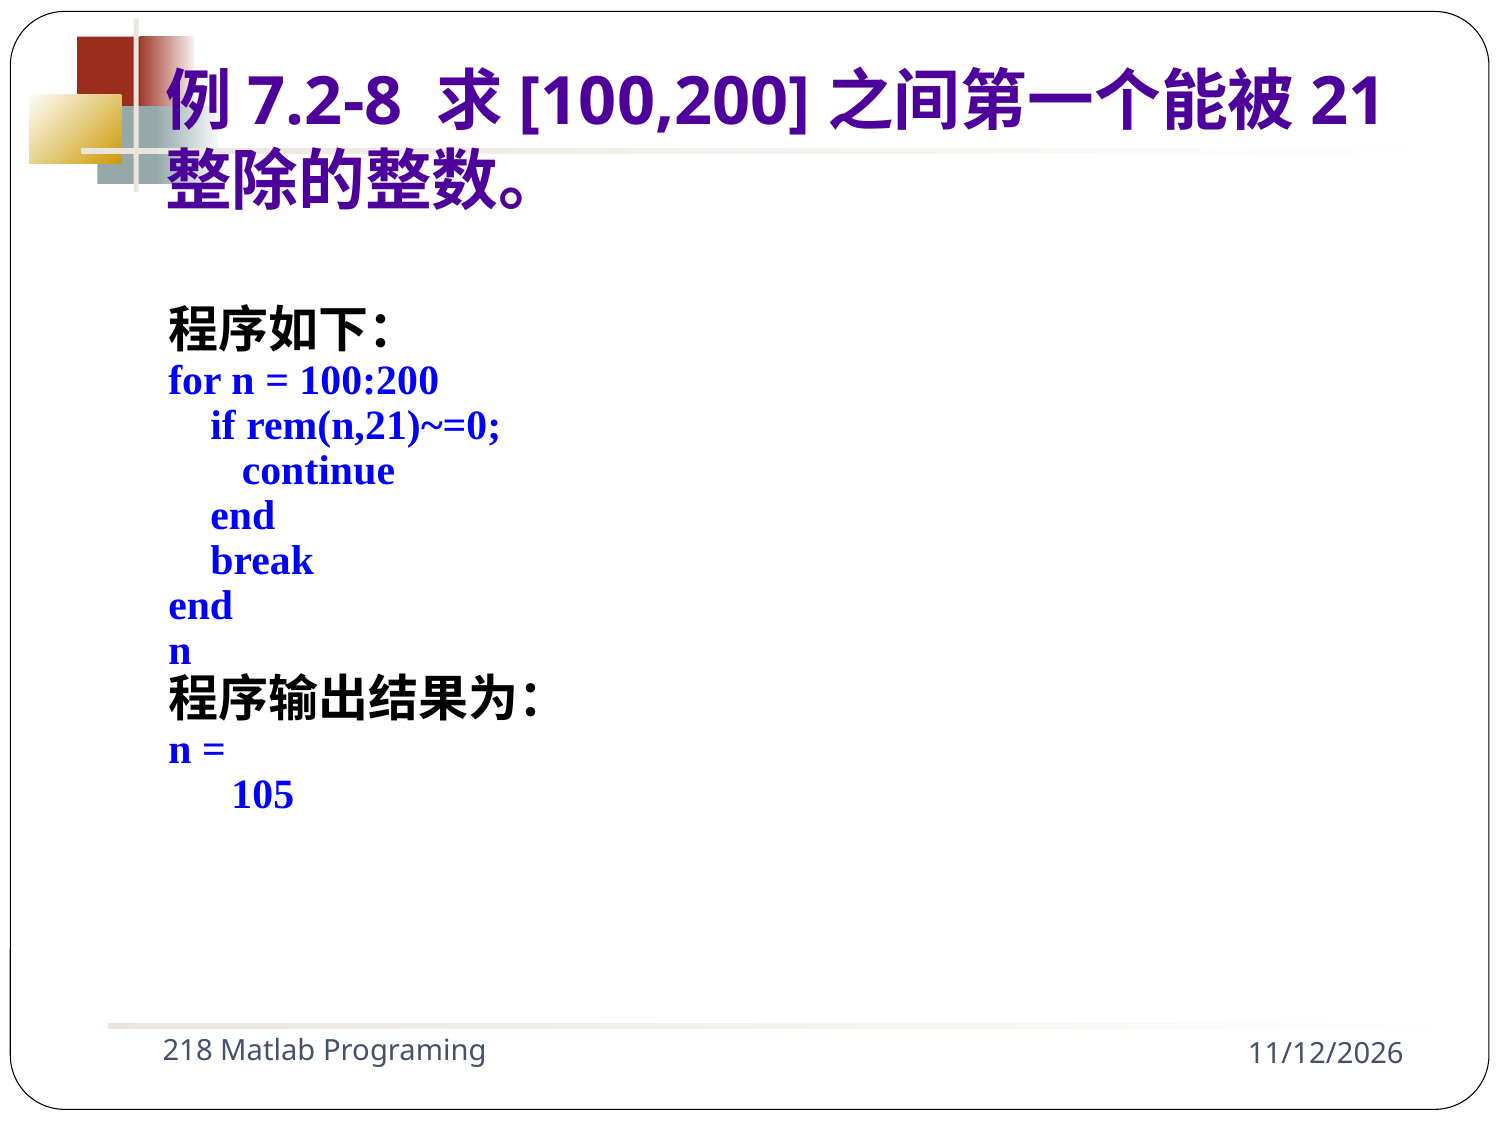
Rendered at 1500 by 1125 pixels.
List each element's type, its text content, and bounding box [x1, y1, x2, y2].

title 例7.2-8 求[100,200]之间第一个能被21整除的整数。 [149, 44, 1426, 233]
list 程序如下： for n = 100:200 if rem(n,21)~=0; continue end break end n 程序输出结果为： n = 105 [153, 296, 1429, 989]
text_box [1012, 1015, 1419, 1094]
text_box 218 Matlab Programing [147, 1011, 798, 1087]
